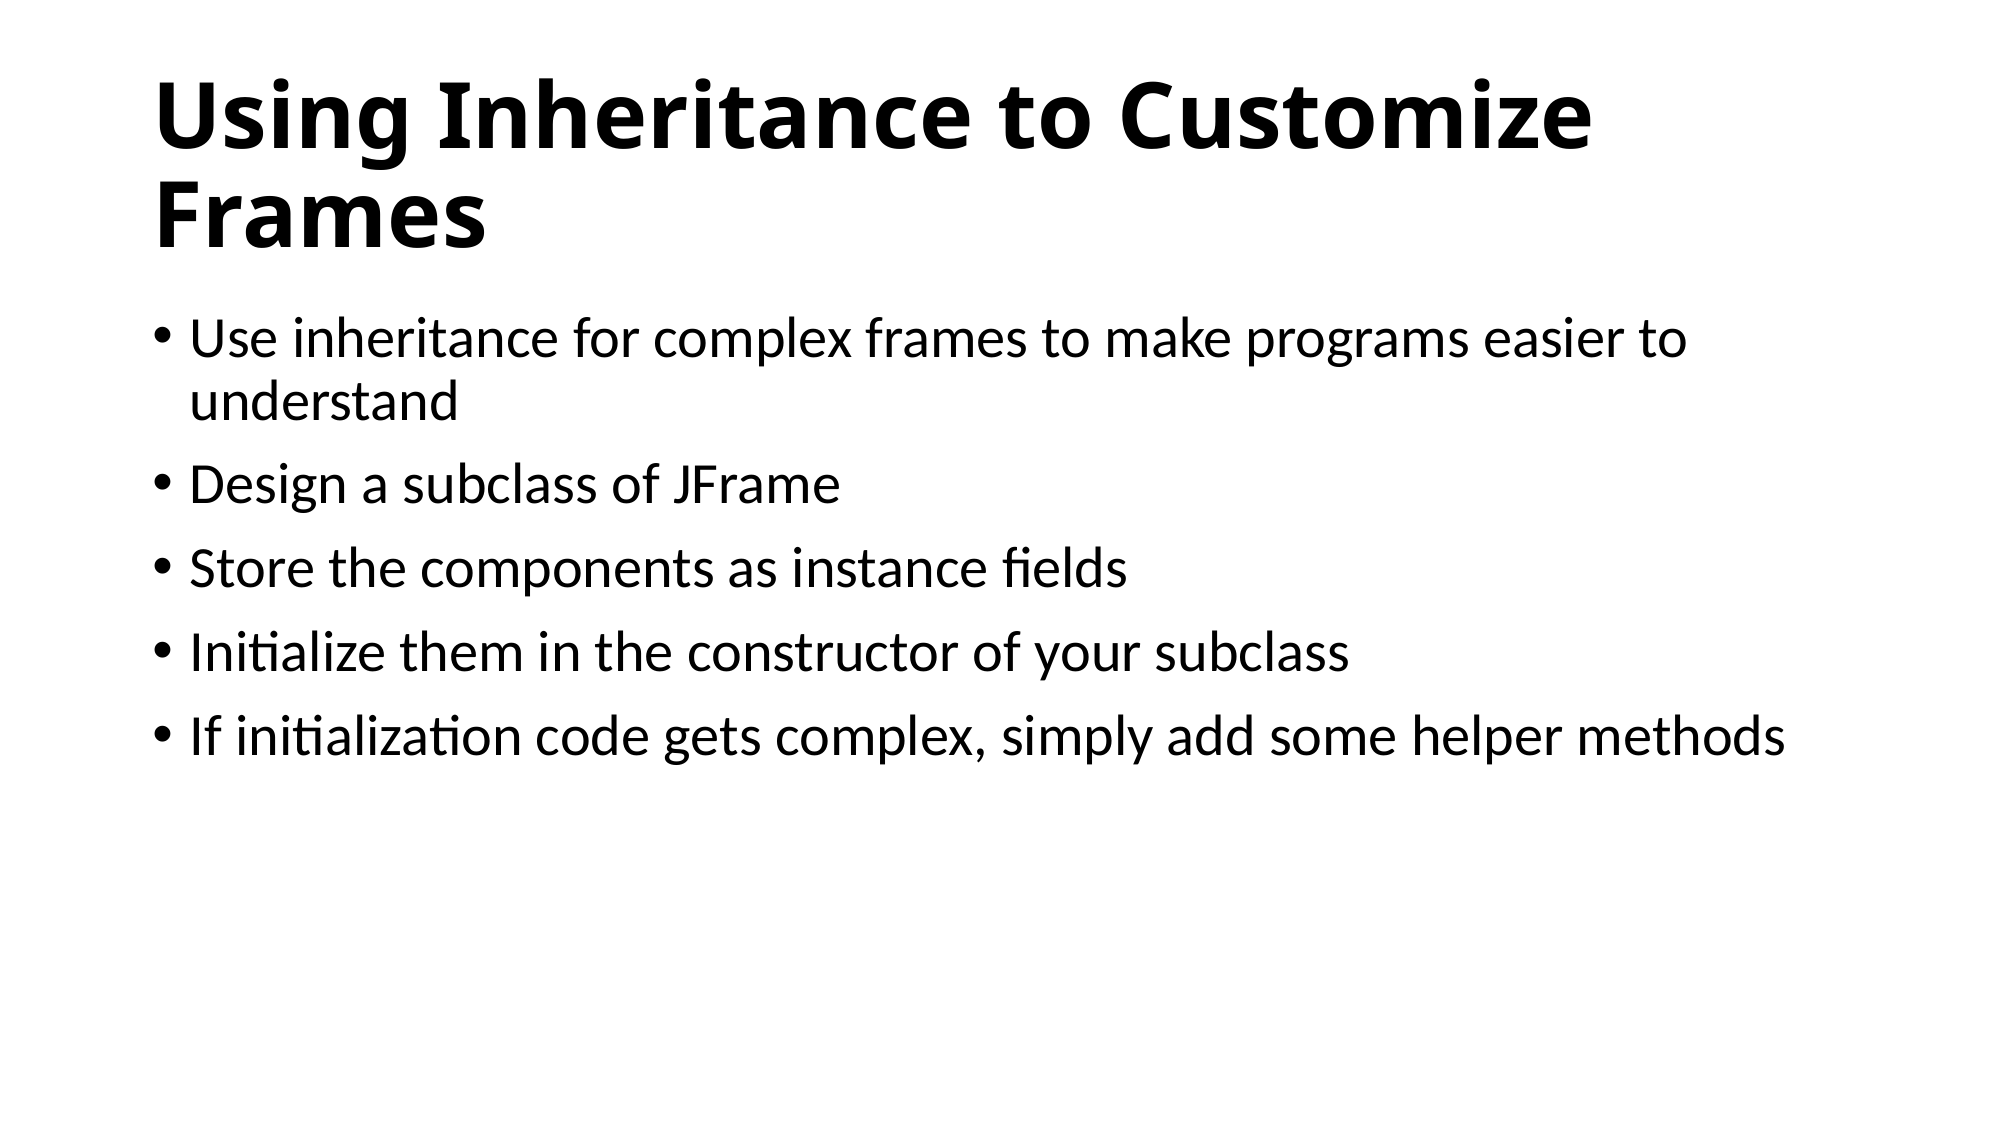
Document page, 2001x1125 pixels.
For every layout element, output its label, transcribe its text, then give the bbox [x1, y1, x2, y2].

list Use inheritance for complex frames to make programs easier to understand Design a subclass of JFrame Store the components as instance fields Initialize them in the constructor of your subclass If initialization code gets complex, simply add some helper methods [137, 299, 1863, 1014]
title Using Inheritance to Customize Frames [137, 59, 1863, 278]
